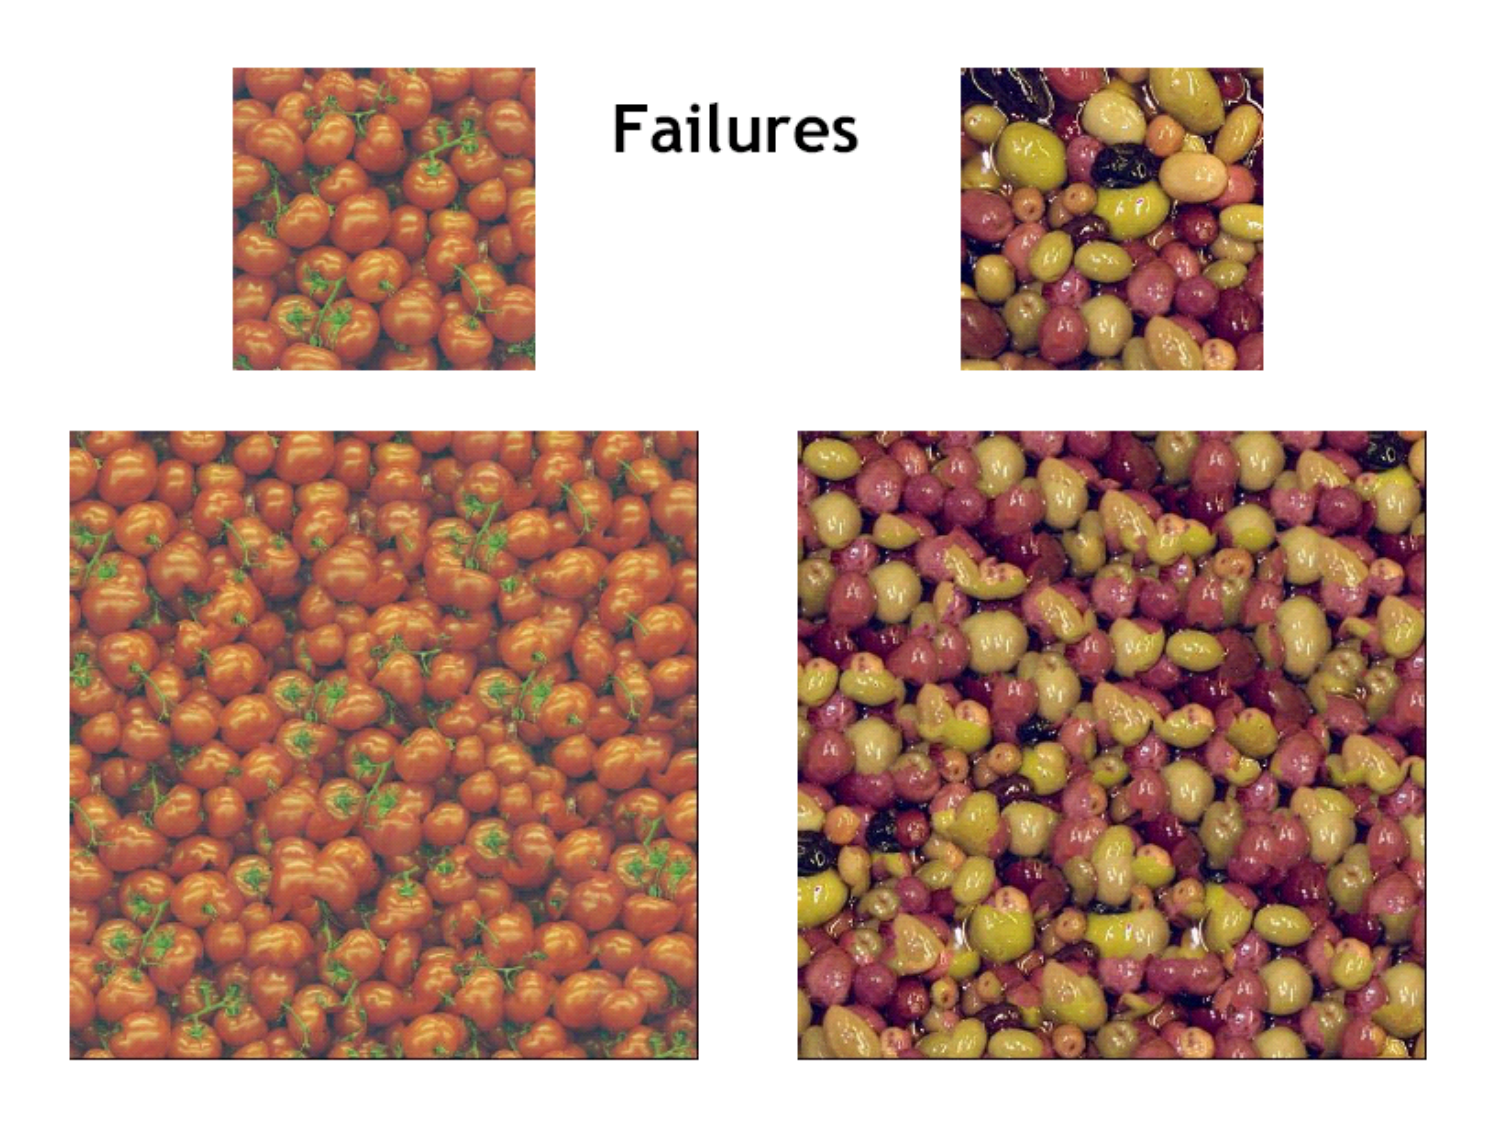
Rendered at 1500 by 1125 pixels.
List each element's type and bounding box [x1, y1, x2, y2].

picture [37, 37, 1438, 1075]
